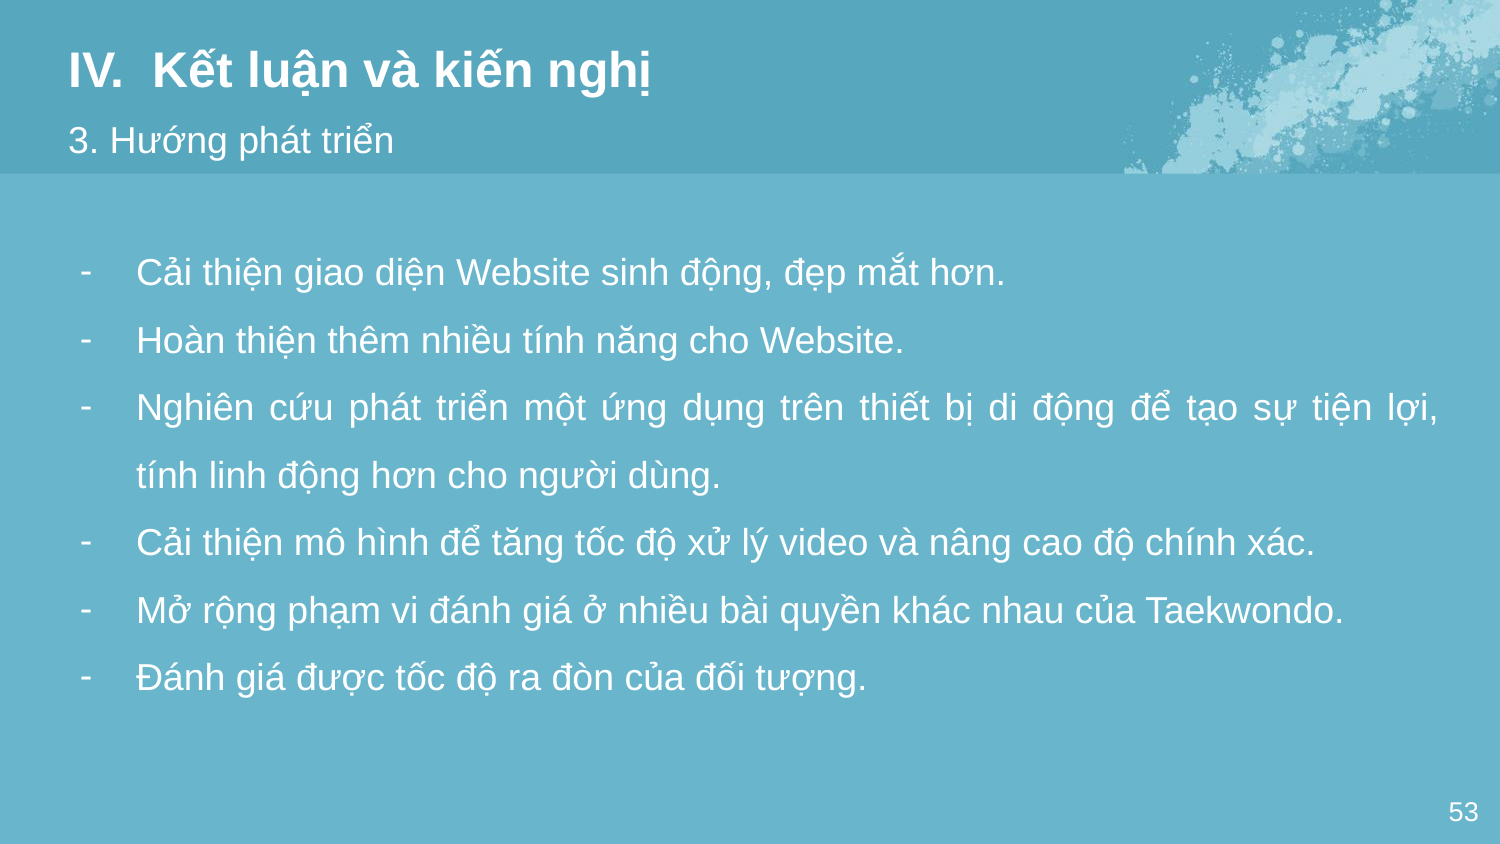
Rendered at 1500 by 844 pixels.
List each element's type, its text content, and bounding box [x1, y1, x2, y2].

text_box Cải thiện giao diện Website sinh động, đẹp mắt hơn. Hoàn thiện thêm nhiều tính năng cho Website. Nghiên cứu phát triển một ứng dụng trên thiết bị di động để tạo sự tiện lợi, tính linh động hơn cho người dùng. Cải thiện mô hình để tăng tốc độ xử lý video và nâng cao độ chính xác. Mở rộng phạm vi đánh giá ở nhiều bài quyền khác nhau của Taekwondo. Đánh giá được tốc độ ra đòn của đối tượng. [46, 218, 1454, 837]
slide_number 53 [1403, 779, 1494, 844]
picture [0, 0, 1500, 173]
list IV. Kết luận và kiến nghị [53, 20, 1500, 114]
list 3. Hướng phát triển [53, 114, 1500, 162]
